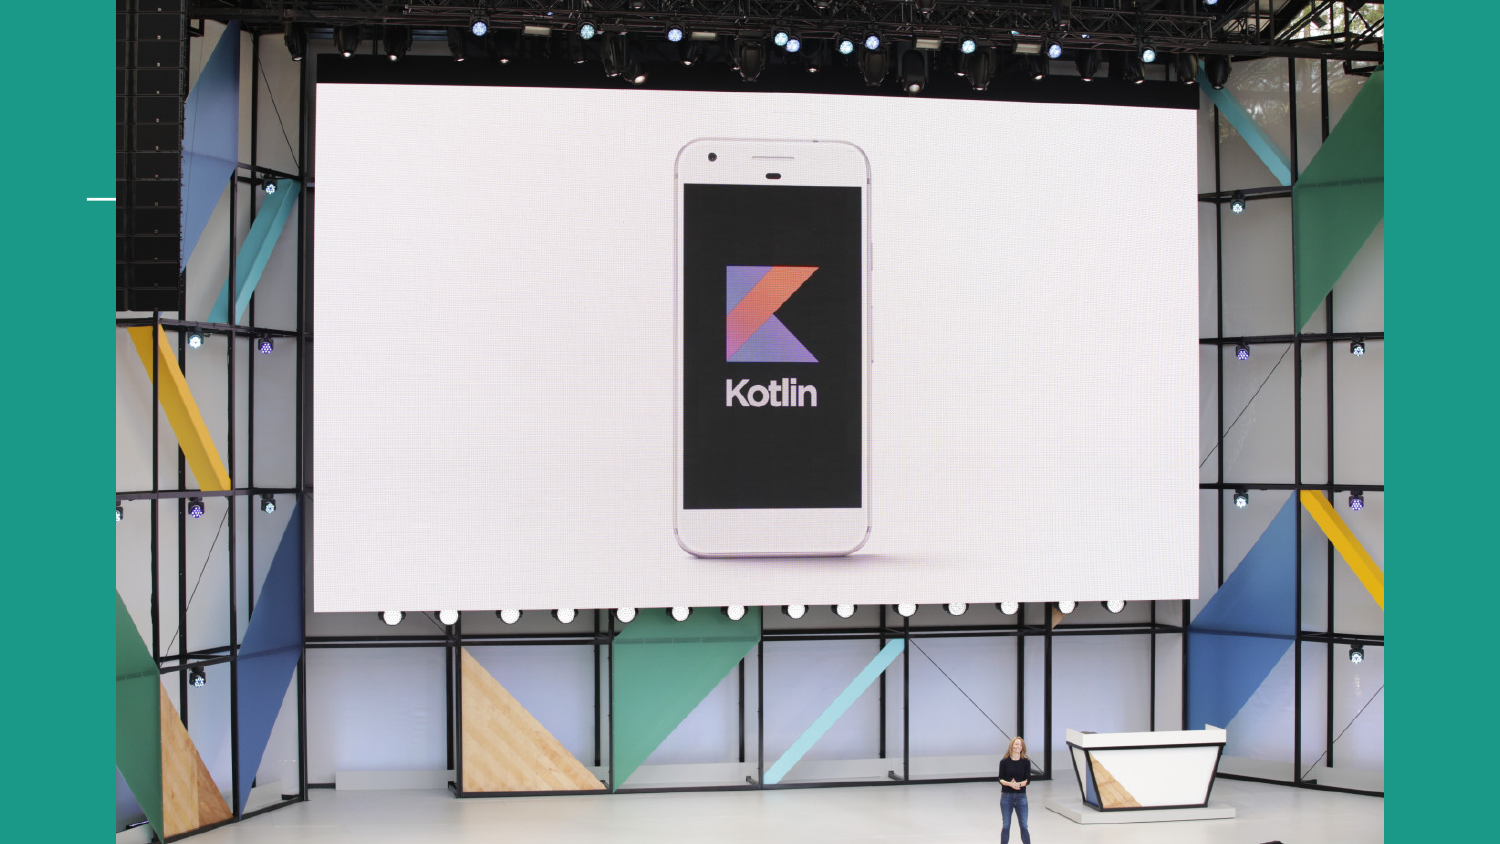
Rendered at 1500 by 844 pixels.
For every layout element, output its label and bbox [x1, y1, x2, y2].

picture [116, 0, 1384, 844]
